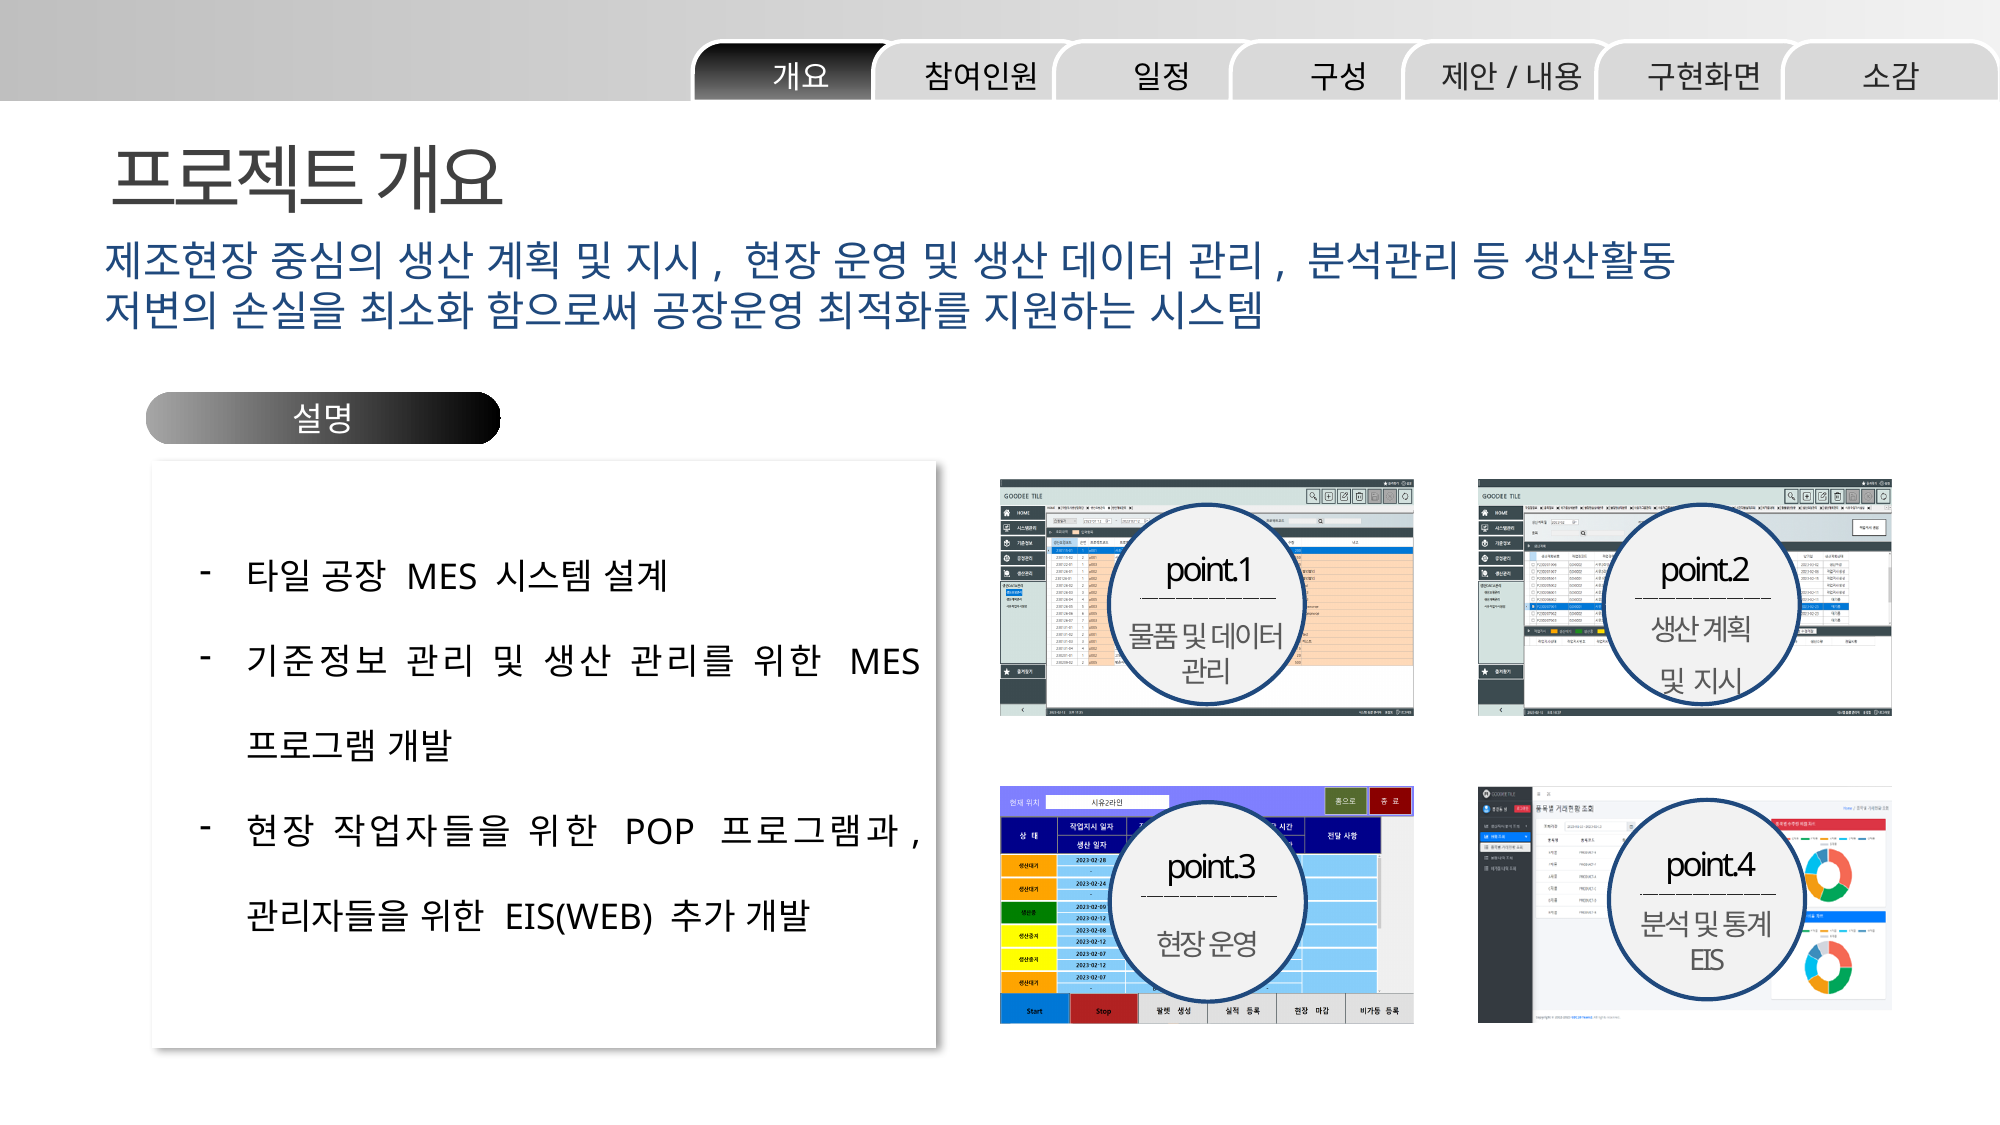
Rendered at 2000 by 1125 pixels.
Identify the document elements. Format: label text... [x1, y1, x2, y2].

picture [999, 786, 1414, 1024]
picture [999, 479, 1315, 717]
text_box [0, 0, 1310, 103]
picture [1377, 479, 1414, 717]
text_box 설명 [143, 390, 503, 447]
text_box [1382, 0, 2000, 57]
picture [1477, 479, 1892, 717]
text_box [1601, 799, 1813, 1000]
text_box 제조현장 중심의 생산 계획 및 지시, 현장 운영 및 생산 데이터 관리, 분석관리 등 생산활동 저변의 손실을 최소화 함으로써 공장운영 최적화를 지원하는 시스템 [1382, 259, 1773, 310]
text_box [1101, 504, 1313, 705]
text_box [1596, 504, 1808, 705]
picture [1477, 785, 1892, 1023]
text_box 타일 공장 MES 시스템 설계 기준정보 관리 및 생산 관리를 위한 MES 프로그램 개발 현장 작업자들을 위한 POP 프로그램과, 관리자들을 위한 EIS(WEB) 추가 개발 [184, 503, 936, 944]
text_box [1102, 801, 1314, 1002]
text_box 프로젝트 개요 [94, 125, 522, 231]
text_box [1315, 0, 1377, 726]
text_box [153, 461, 936, 1047]
text_box 제조현장 중심의 생산 계획 및 지시, 현장 운영 및 생산 데이터 관리, 분석관리 등 생산활동 저변의 손실을 최소화 함으로써 공장운영 최적화를 지원하는 시스템 [90, 259, 1310, 310]
